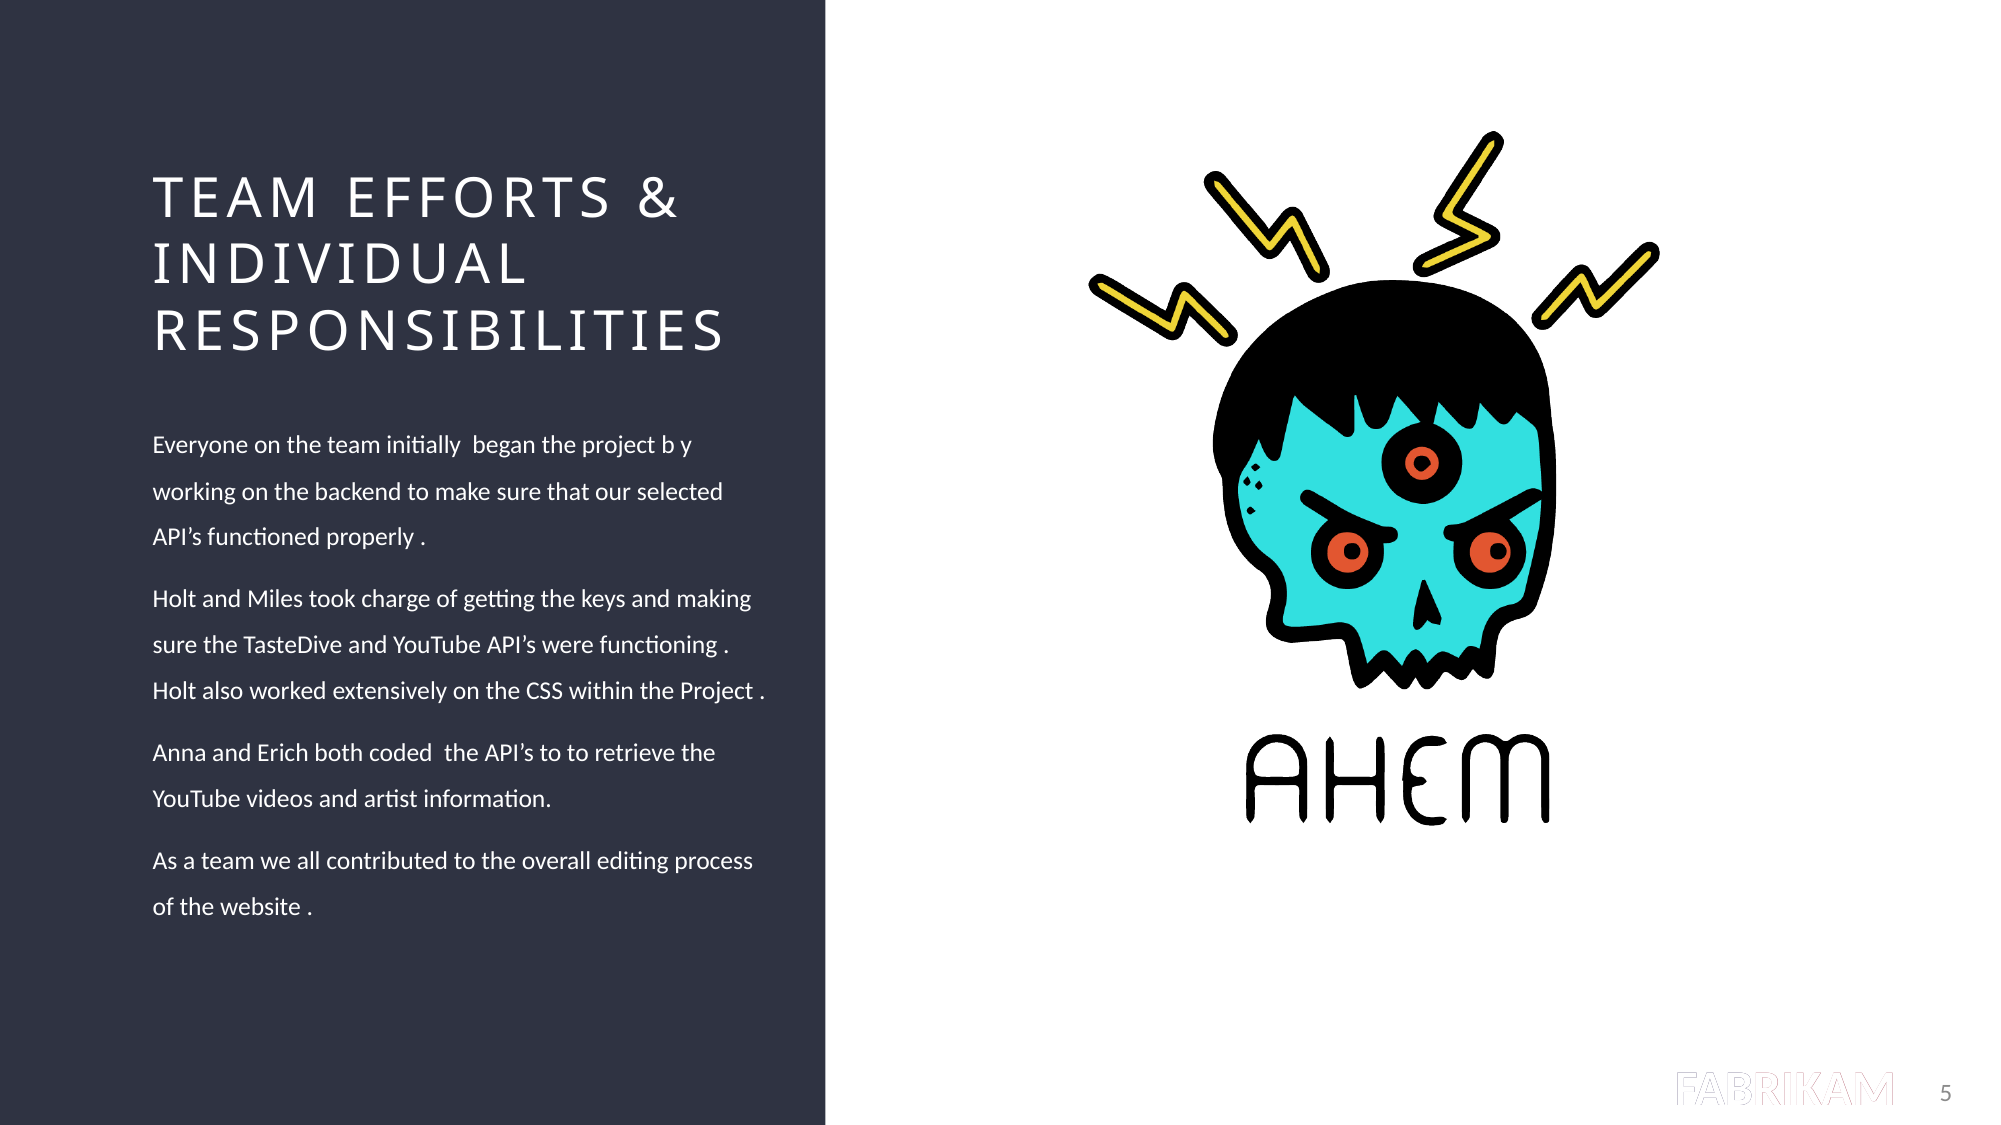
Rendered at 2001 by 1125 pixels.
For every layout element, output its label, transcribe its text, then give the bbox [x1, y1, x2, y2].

slide_number 5 [1894, 1061, 1968, 1121]
list Everyone on the team initially began the project b y working on the backend to make sure that our selected API’s functioned properly . Holt and Miles took charge of getting the keys and making sure the TasteDive and YouTube API’s were functioning . Holt also worked extensively on the CSS within the Project . Anna and Erich both coded the API’s to to retrieve the YouTube videos and artist information. As a team we all contributed to the overall editing process of the website . [137, 405, 783, 962]
title Team Efforts & Individual Responsibilities [137, 131, 783, 392]
picture [1088, 131, 1660, 826]
